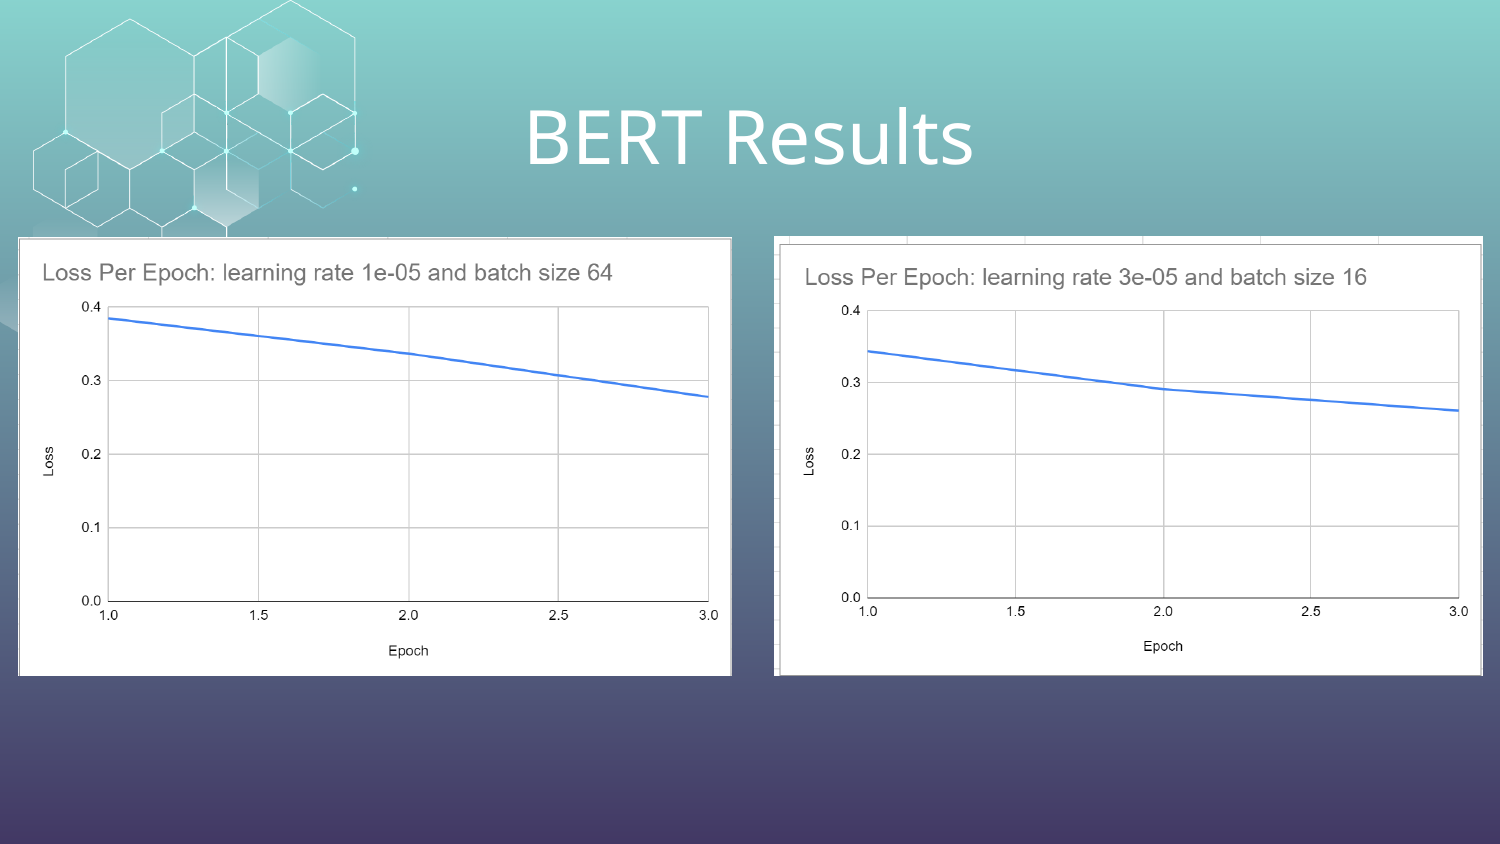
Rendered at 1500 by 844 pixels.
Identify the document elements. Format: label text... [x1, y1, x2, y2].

picture [774, 236, 1483, 676]
picture [0, 0, 732, 676]
title BERT Results [88, 74, 1412, 185]
